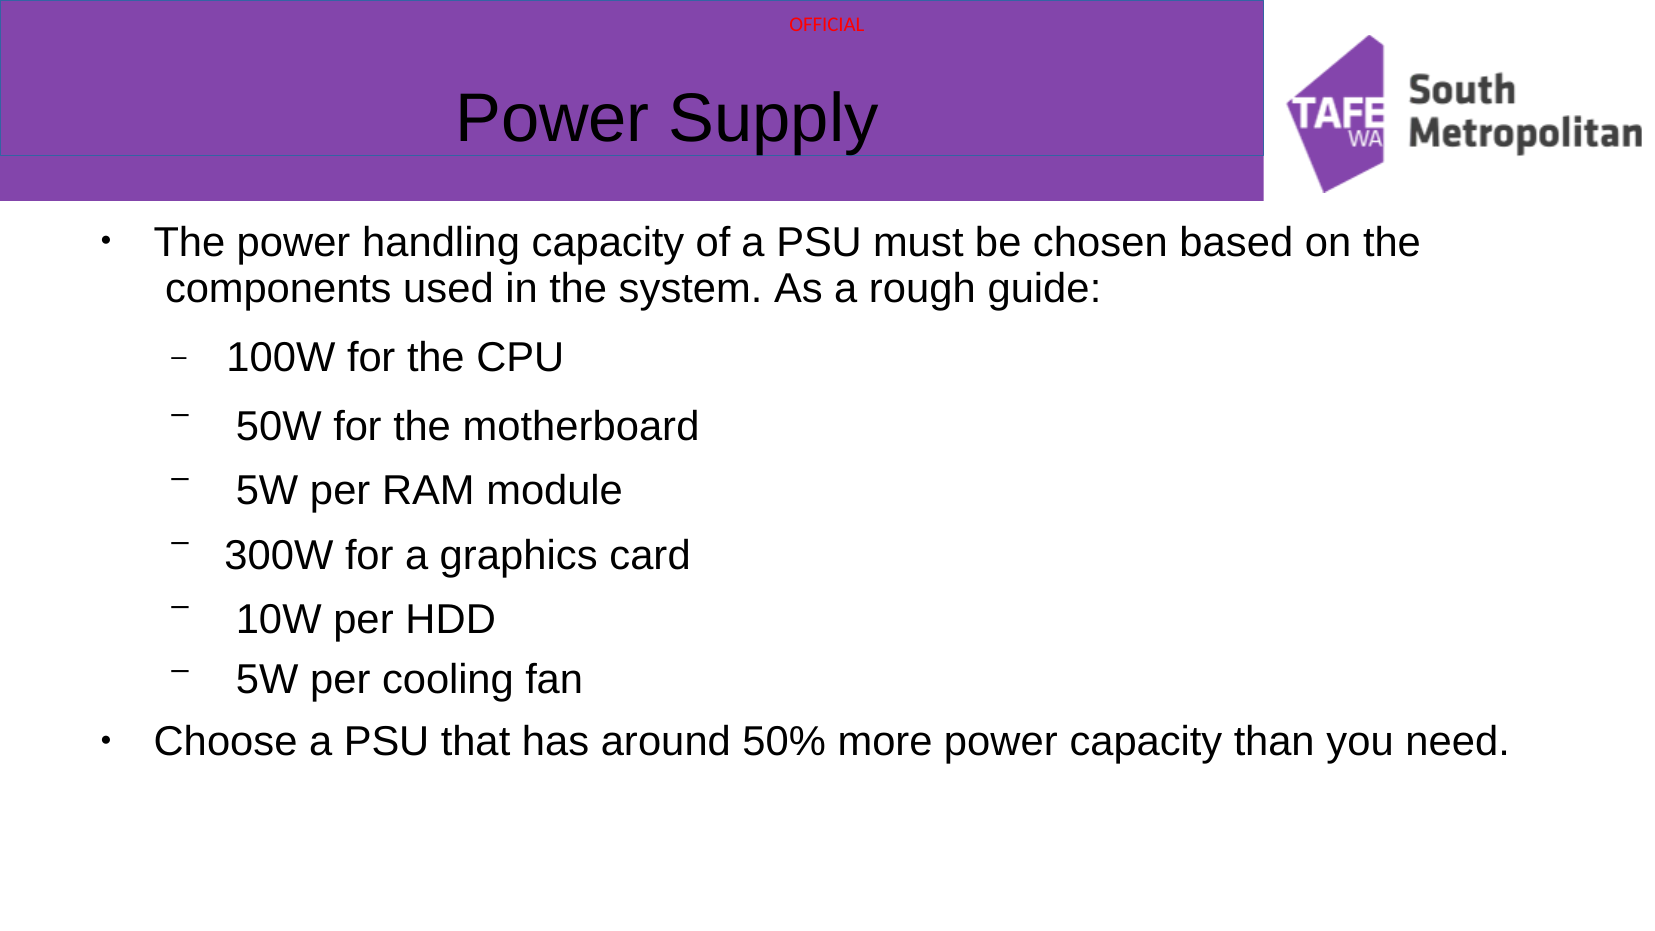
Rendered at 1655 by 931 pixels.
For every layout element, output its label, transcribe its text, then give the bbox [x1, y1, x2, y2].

text_box ● [98, 724, 118, 749]
text_box – 100W for the CPU 50W for the motherboard 5W per RAM module 300W for a graphics card 10W per HDD 5W per cooling fan [169, 308, 702, 702]
picture [1275, 35, 1642, 193]
title Power Supply [0, 0, 1264, 156]
text_box ● [98, 224, 118, 249]
text_box The power handling capacity of a PSU must be chosen based on the components used in the system. As a rough guide: [151, 211, 1424, 312]
text_box Choose a PSU that has around 50% more power capacity than you need. [151, 711, 1513, 764]
